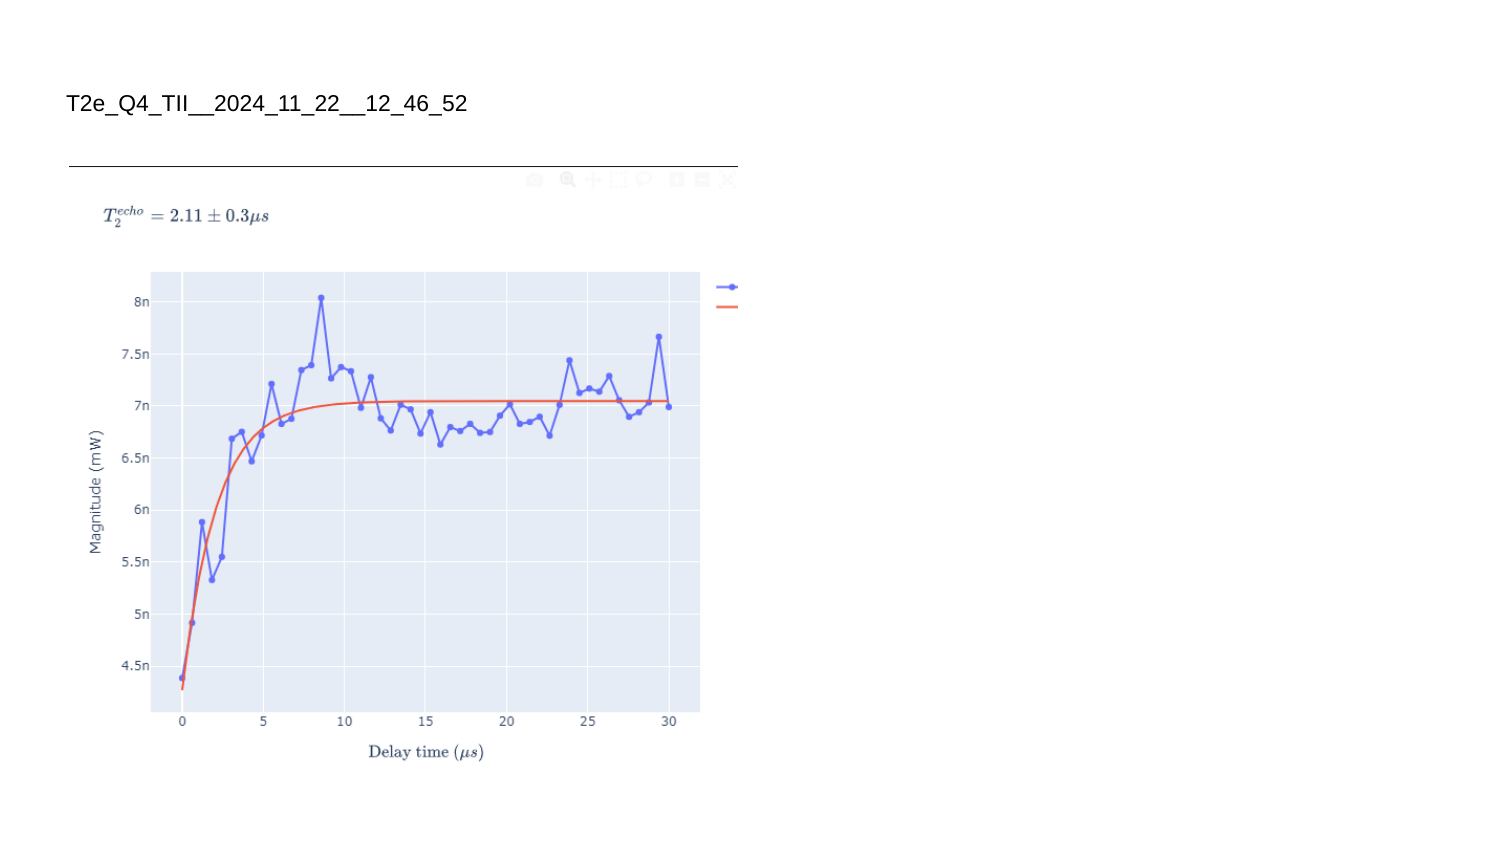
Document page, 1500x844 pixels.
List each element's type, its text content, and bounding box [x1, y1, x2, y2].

title T2e_Q4_TII__2024_11_22__12_46_52 [51, 72, 1449, 167]
picture [69, 166, 738, 794]
